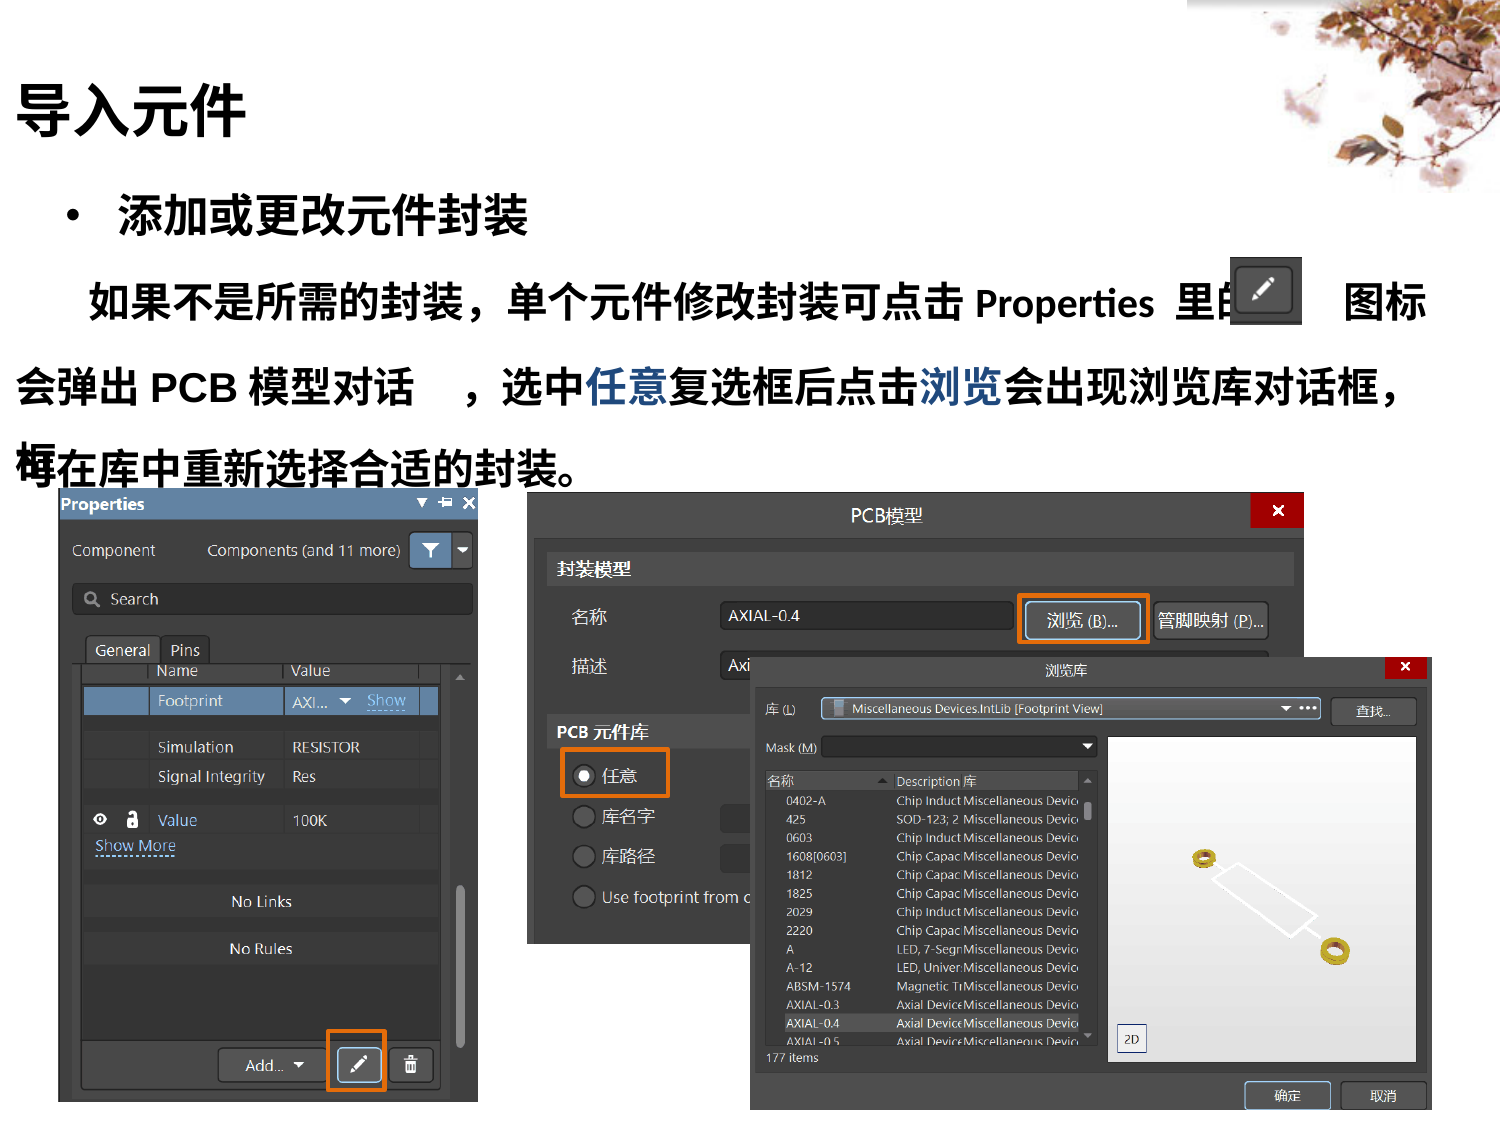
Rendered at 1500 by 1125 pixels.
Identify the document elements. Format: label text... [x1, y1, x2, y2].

list • 添加或更改元件封装 如果不是所需的封装，单个元件修改封装可点击Properties 里的 图标 [34, 151, 1477, 329]
text_box 会弹出PCB模型对话框 [0, 328, 457, 411]
text_box ，选中任意复选框后点击浏览会出现浏览库对话框， [457, 328, 1454, 411]
picture [58, 488, 478, 1102]
picture [1187, 0, 1500, 193]
picture [1230, 257, 1302, 325]
text_box 导入元件 [0, 66, 961, 152]
picture [527, 491, 1432, 1110]
text_box 可在库中重新选择合适的封装。 [0, 410, 703, 481]
